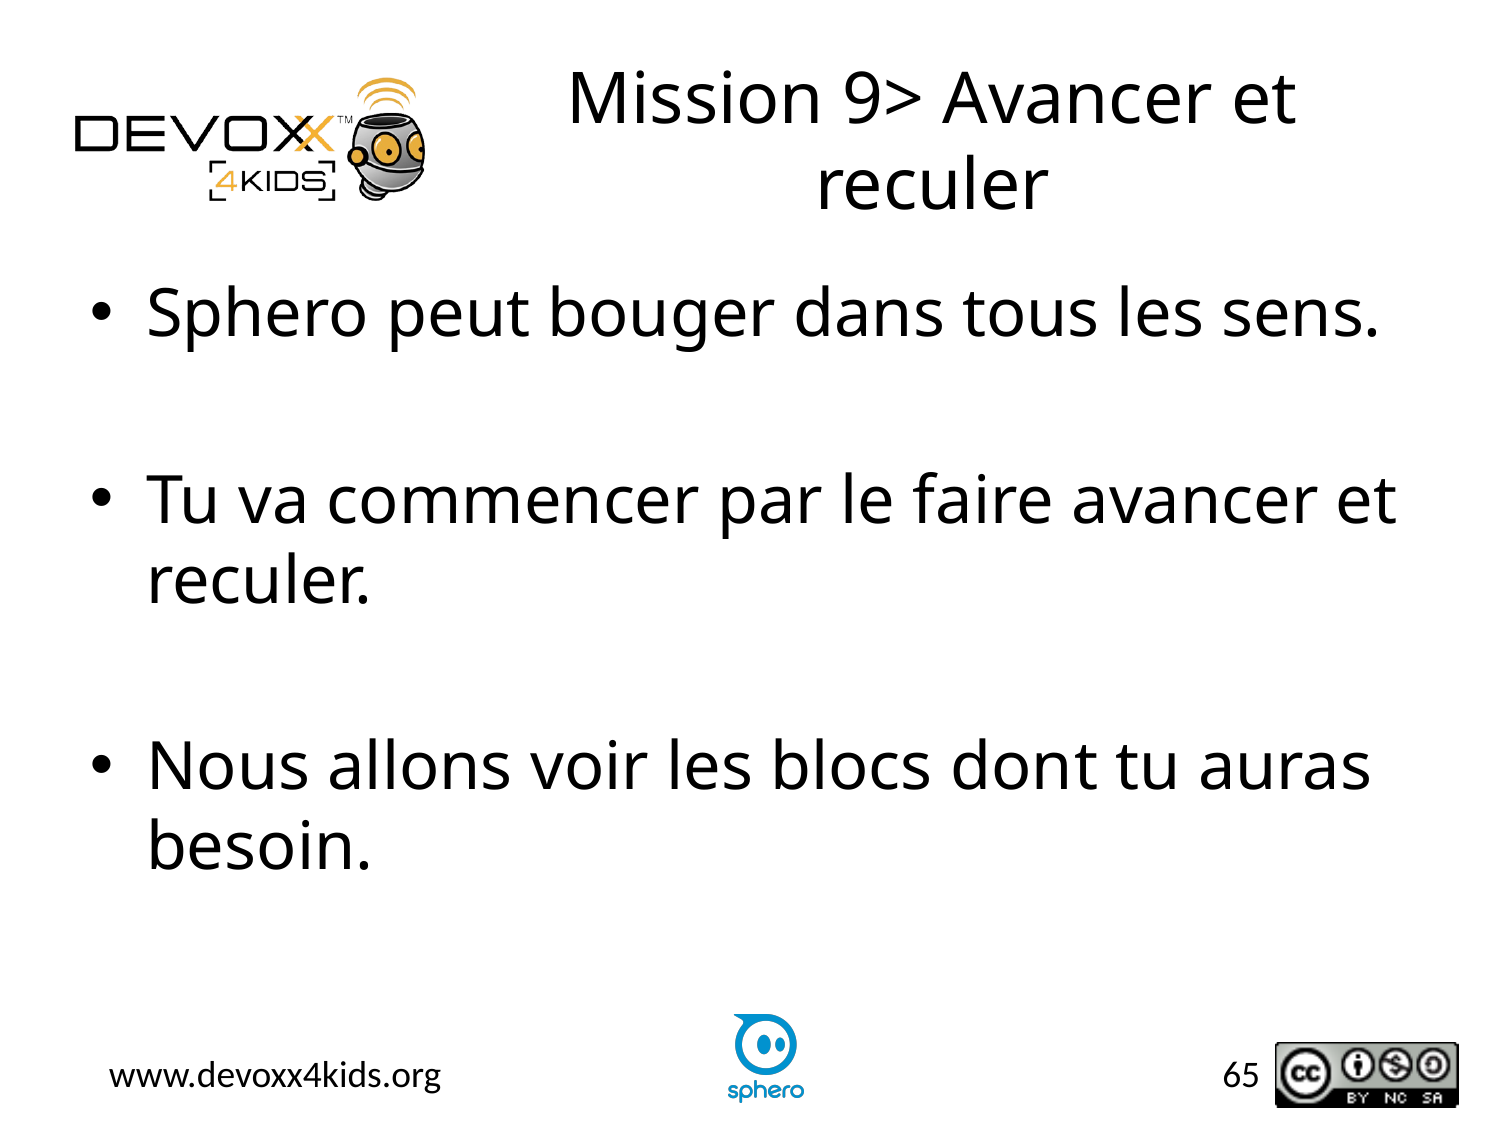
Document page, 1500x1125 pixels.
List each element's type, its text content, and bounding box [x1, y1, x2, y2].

picture [728, 1014, 804, 1103]
picture [743, 1088, 749, 1095]
picture [743, 1021, 789, 1068]
list Sphero peut bouger dans tous les sens. Tu va commencer par le faire avancer et reculer. Nous allons voir les blocs dont tu auras besoin. [75, 262, 1425, 1005]
picture [75, 77, 425, 201]
slide_number 65 [1074, 1042, 1275, 1103]
title Mission 9> Avancer et reculer [439, 45, 1425, 233]
picture [794, 1088, 801, 1095]
picture [1275, 1042, 1459, 1108]
picture [728, 1096, 739, 1103]
